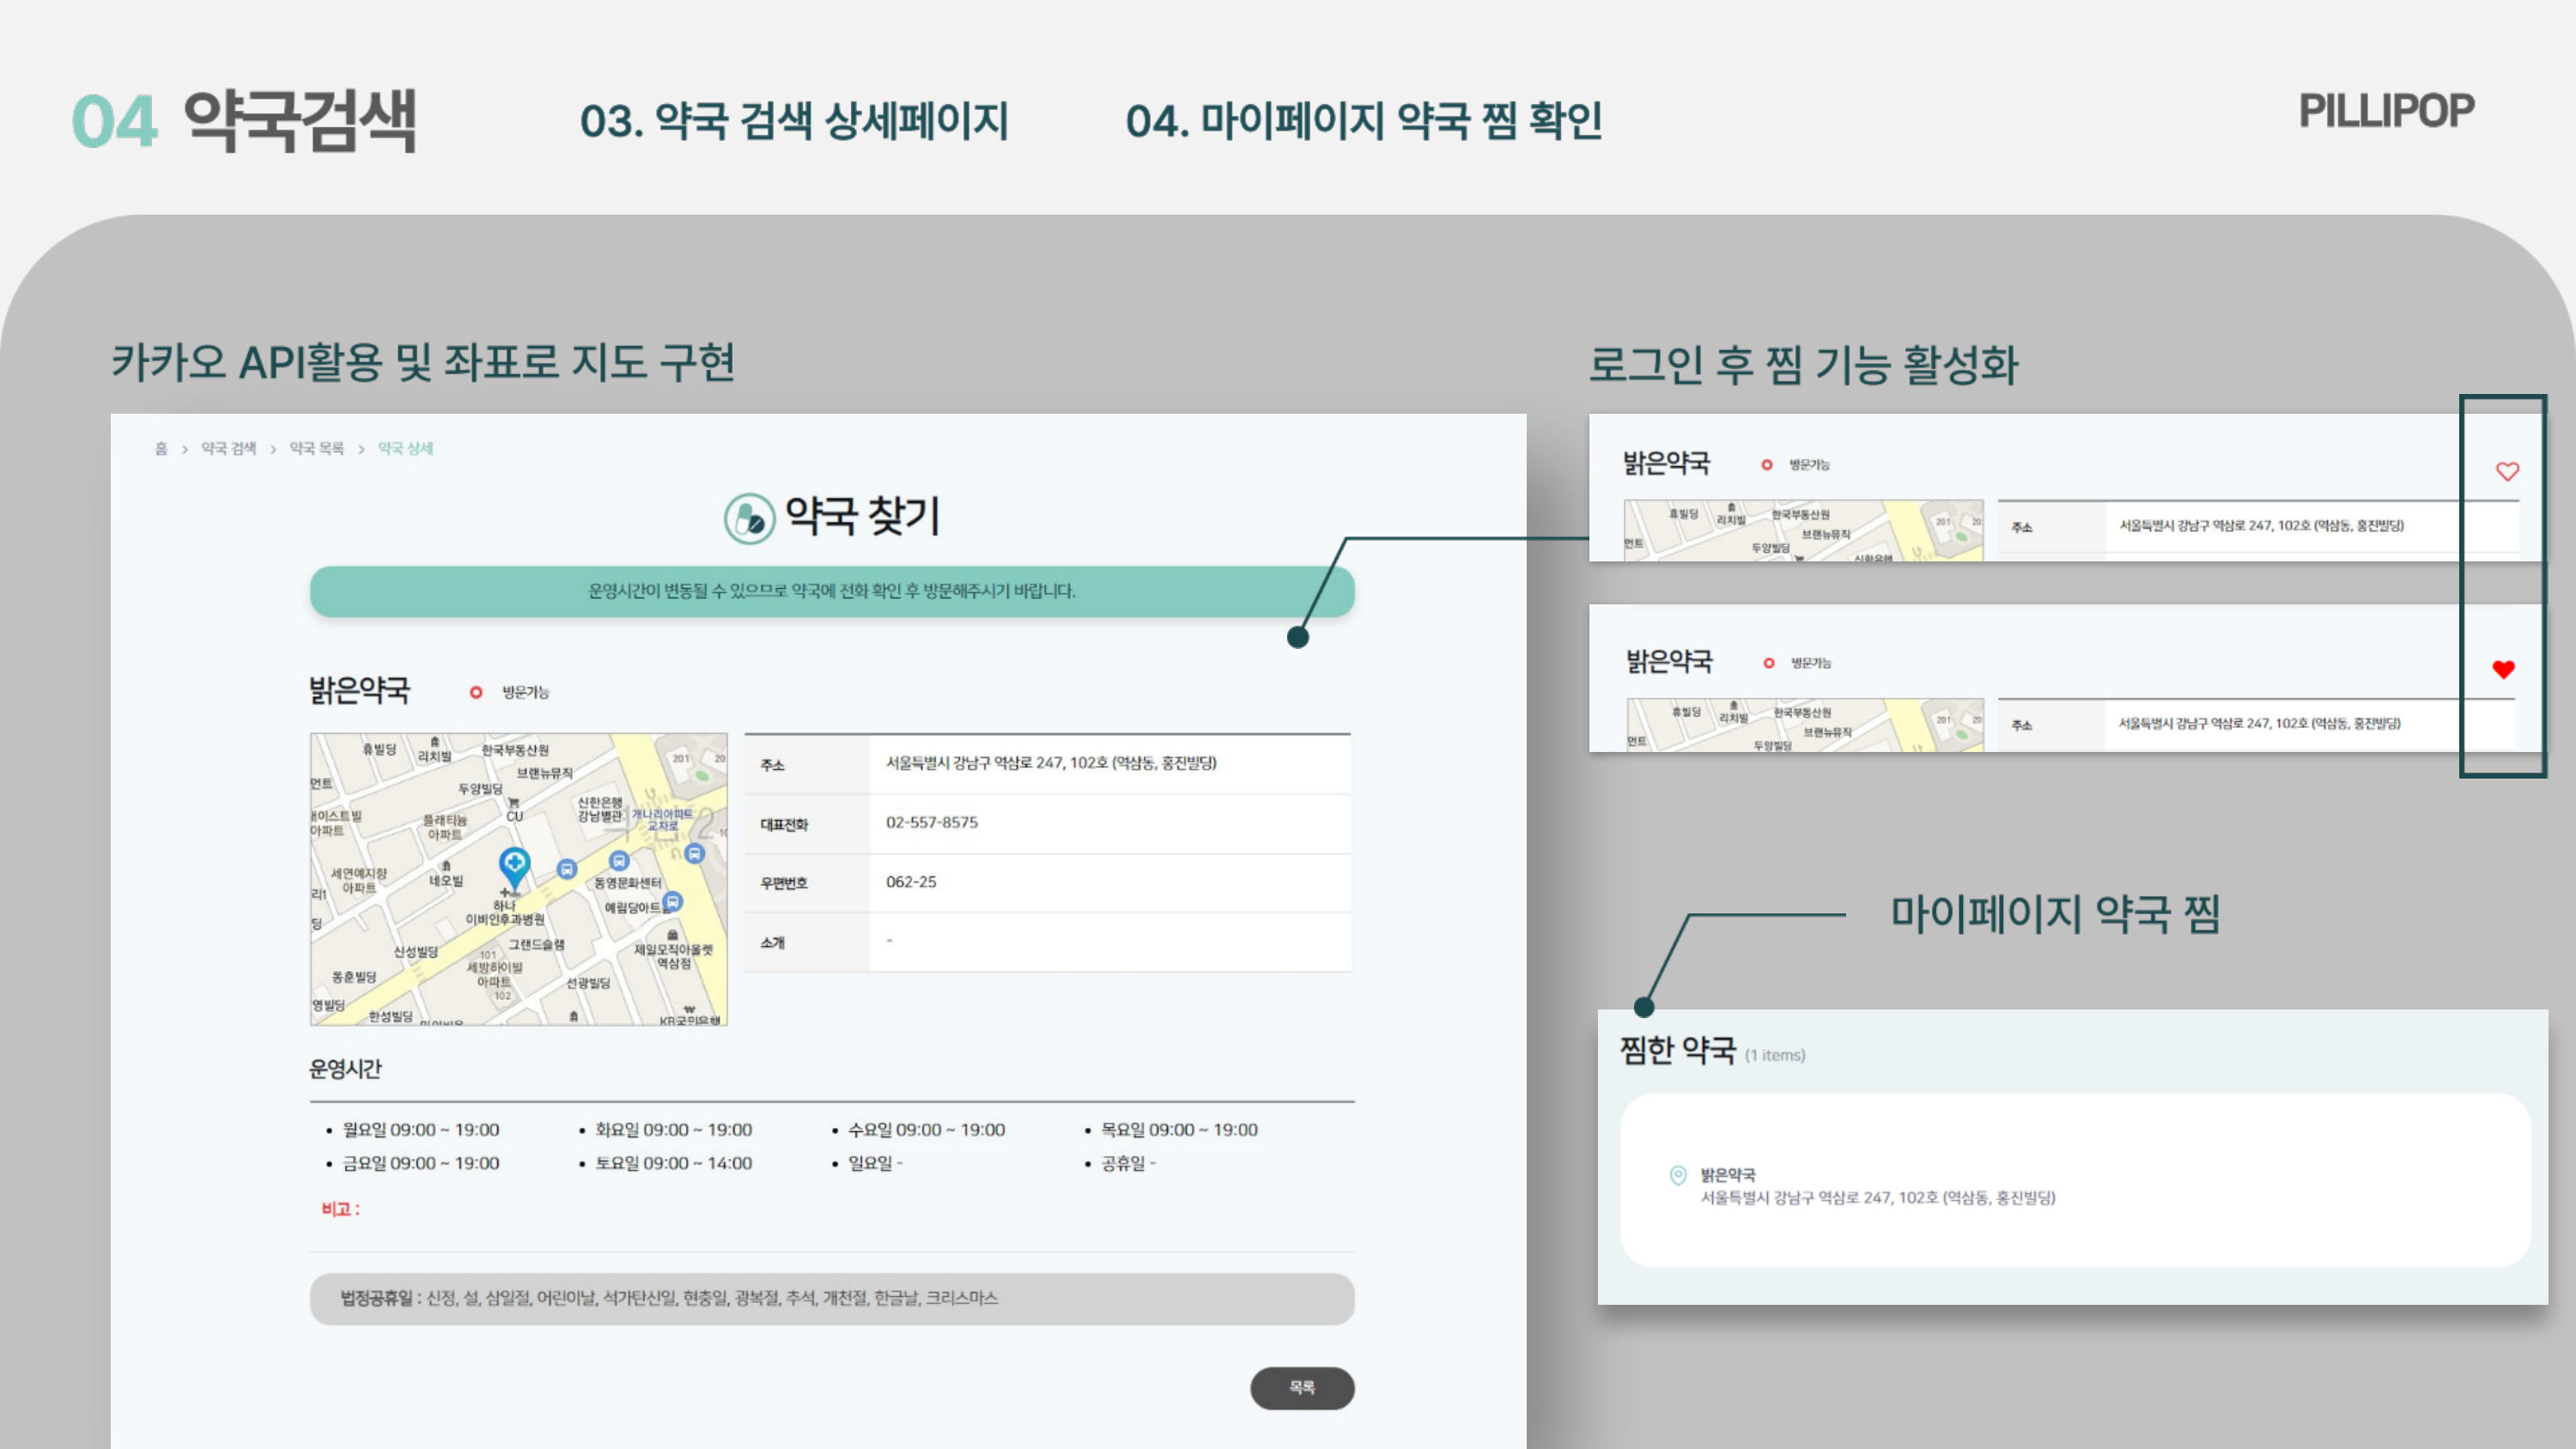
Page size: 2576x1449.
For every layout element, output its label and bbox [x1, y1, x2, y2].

text_box [111, 413, 1527, 1449]
text_box [1598, 1009, 2549, 1305]
text_box [2459, 394, 2549, 779]
picture [1583, 327, 2040, 406]
text_box [1589, 413, 2455, 561]
text_box [1589, 604, 2455, 753]
text_box [1633, 913, 1846, 1018]
text_box [1287, 537, 1771, 649]
text_box [0, 215, 2576, 1449]
picture [104, 324, 754, 403]
picture [0, 0, 2496, 215]
picture [1823, 876, 2239, 955]
